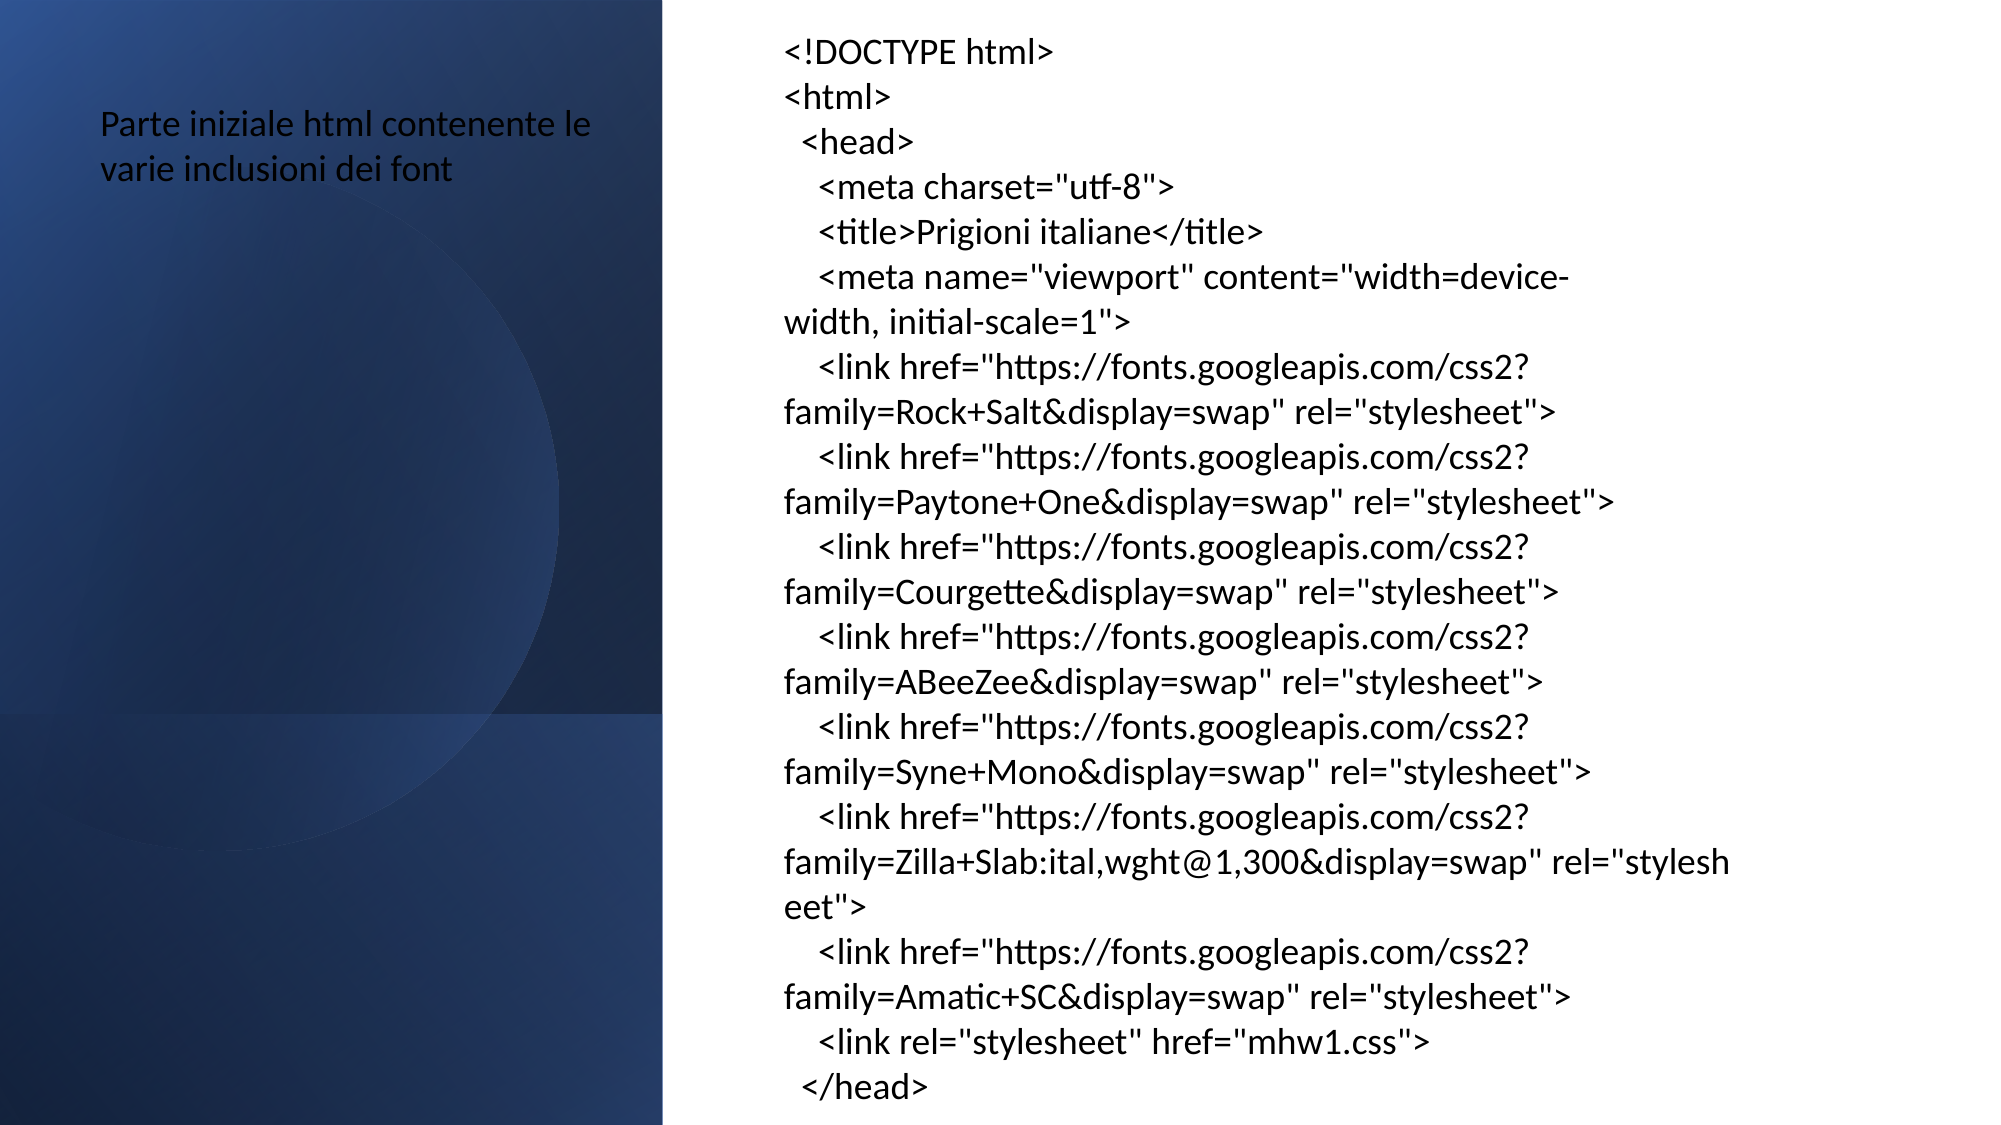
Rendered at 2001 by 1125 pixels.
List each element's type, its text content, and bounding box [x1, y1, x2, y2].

text_box <!DOCTYPE html> <html> <head> <meta charset="utf-8"> <title>Prigioni italiane</title> <meta name="viewport" content="width=device-width, initial-scale=1"> <link href="https://fonts.googleapis.com/css2?family=Rock+Salt&display=swap" rel="stylesheet"> <link href="https://fonts.googleapis.com/css2?family=Paytone+One&display=swap" rel="stylesheet"> <link href="https://fonts.googleapis.com/css2?family=Courgette&display=swap" rel="stylesheet"> <link href="https://fonts.googleapis.com/css2?family=ABeeZee&display=swap" rel="stylesheet"> <link href="https://fonts.googleapis.com/css2?family=Syne+Mono&display=swap" rel="stylesheet"> <link href="https://fonts.googleapis.com/css2?family=Zilla+Slab:ital,wght@1,300&display=swap" rel="stylesheet"> <link href="https://fonts.googleapis.com/css2?family=Amatic+SC&display=swap" rel="stylesheet"> <link rel="stylesheet" href="mhw1.css"> </head> [769, 19, 1747, 1125]
text_box Parte iniziale html contenente le varie inclusioni dei font [85, 92, 628, 197]
text_box [663, 0, 2000, 1125]
text_box [0, 0, 663, 1124]
